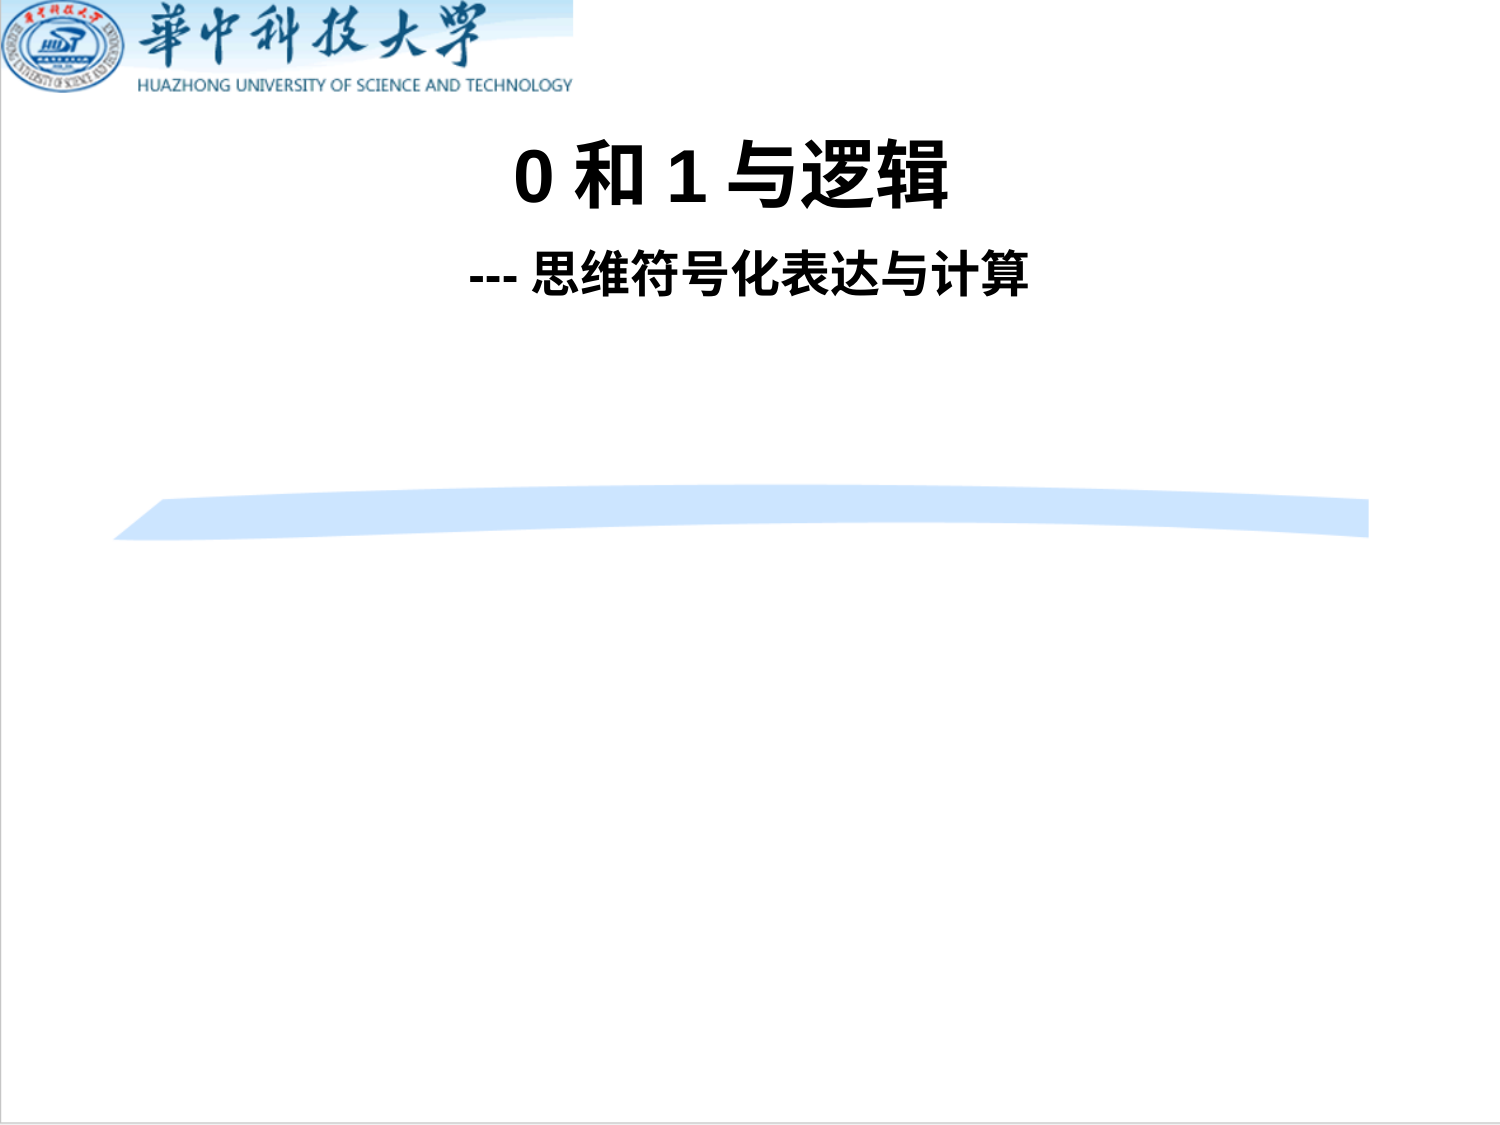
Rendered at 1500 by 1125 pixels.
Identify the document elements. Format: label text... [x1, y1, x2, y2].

picture [0, 0, 1500, 1125]
text_box 0和1与逻辑 ---思维符号化表达与计算 [258, 159, 1206, 276]
